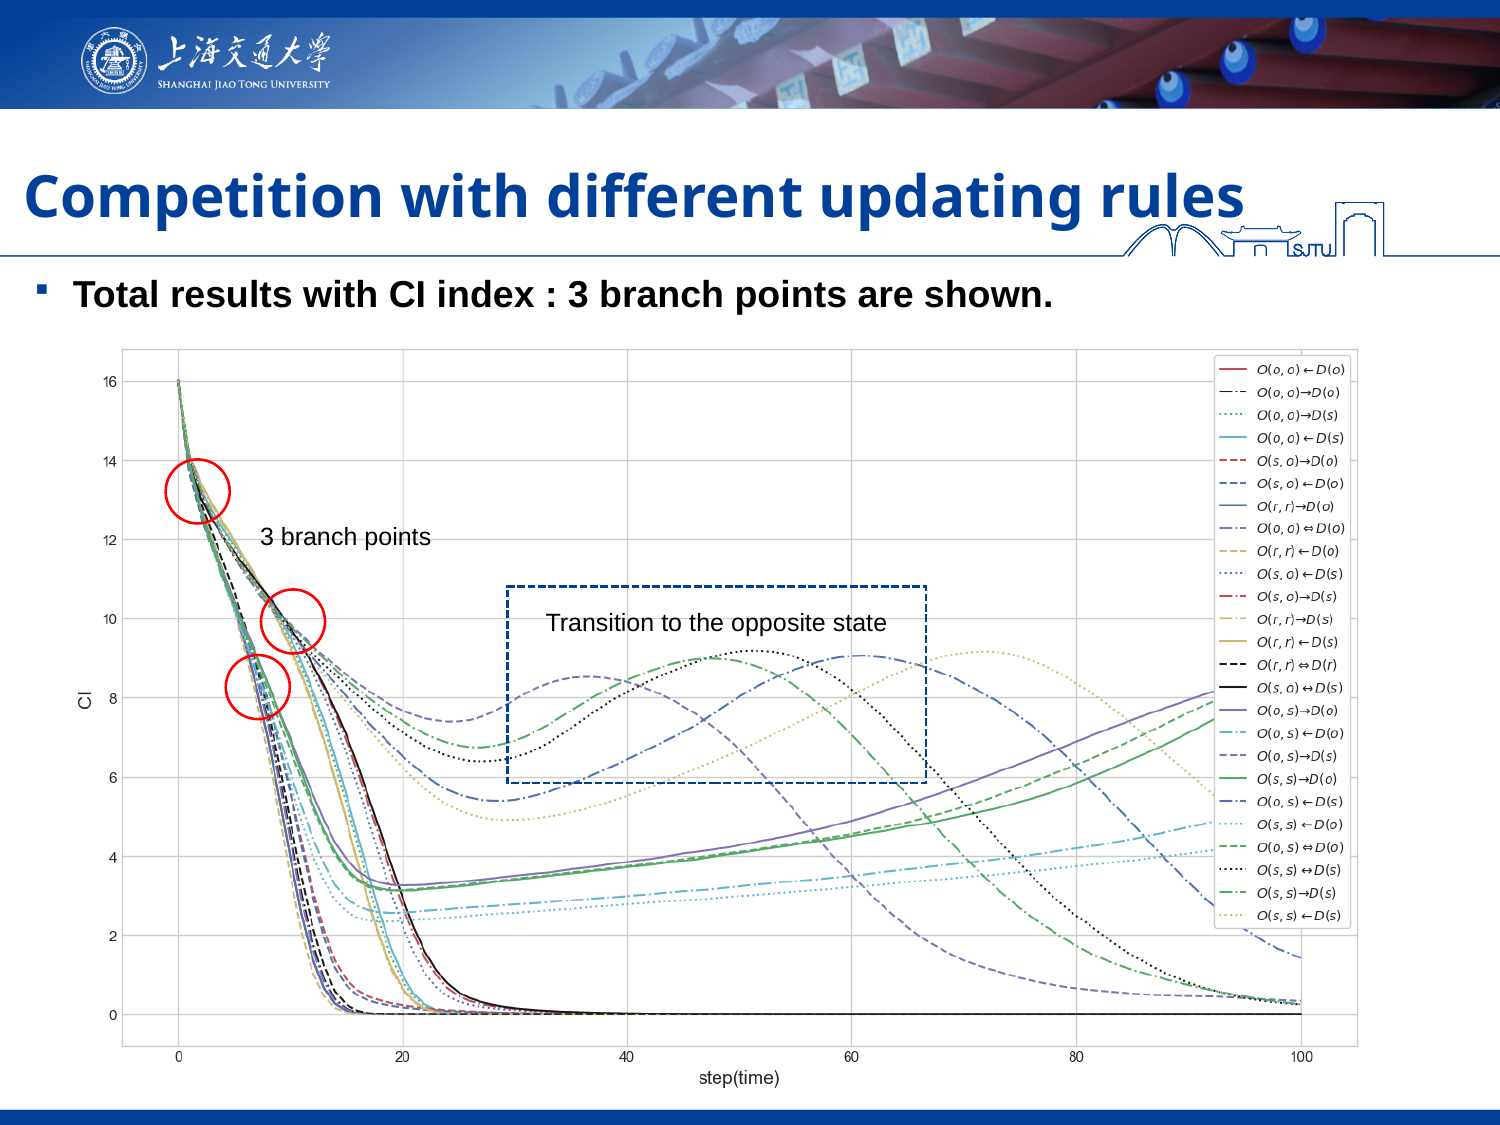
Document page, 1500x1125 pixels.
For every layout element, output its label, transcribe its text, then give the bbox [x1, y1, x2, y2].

text_box Total results with CI index : 3 branch points are shown. [20, 262, 1284, 322]
picture [70, 339, 1363, 1096]
picture [0, 18, 1500, 109]
title Competition with different updating rules [8, 151, 1382, 246]
